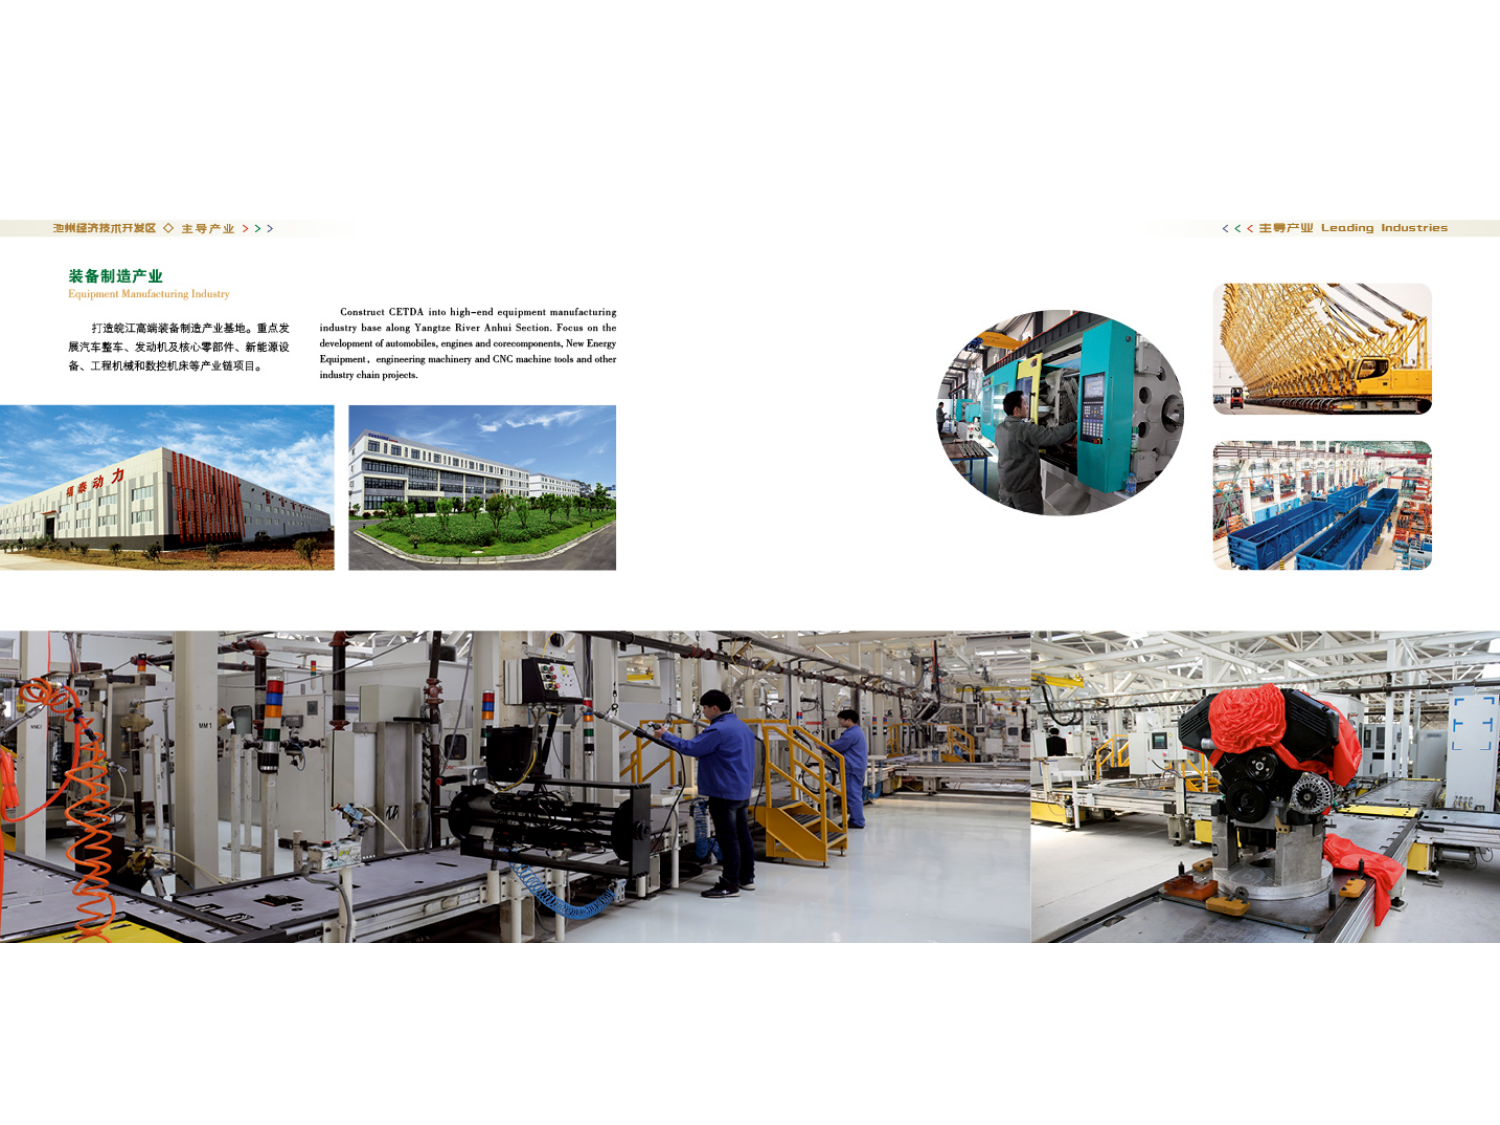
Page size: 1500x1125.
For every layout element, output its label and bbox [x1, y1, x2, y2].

picture [0, 182, 1500, 943]
